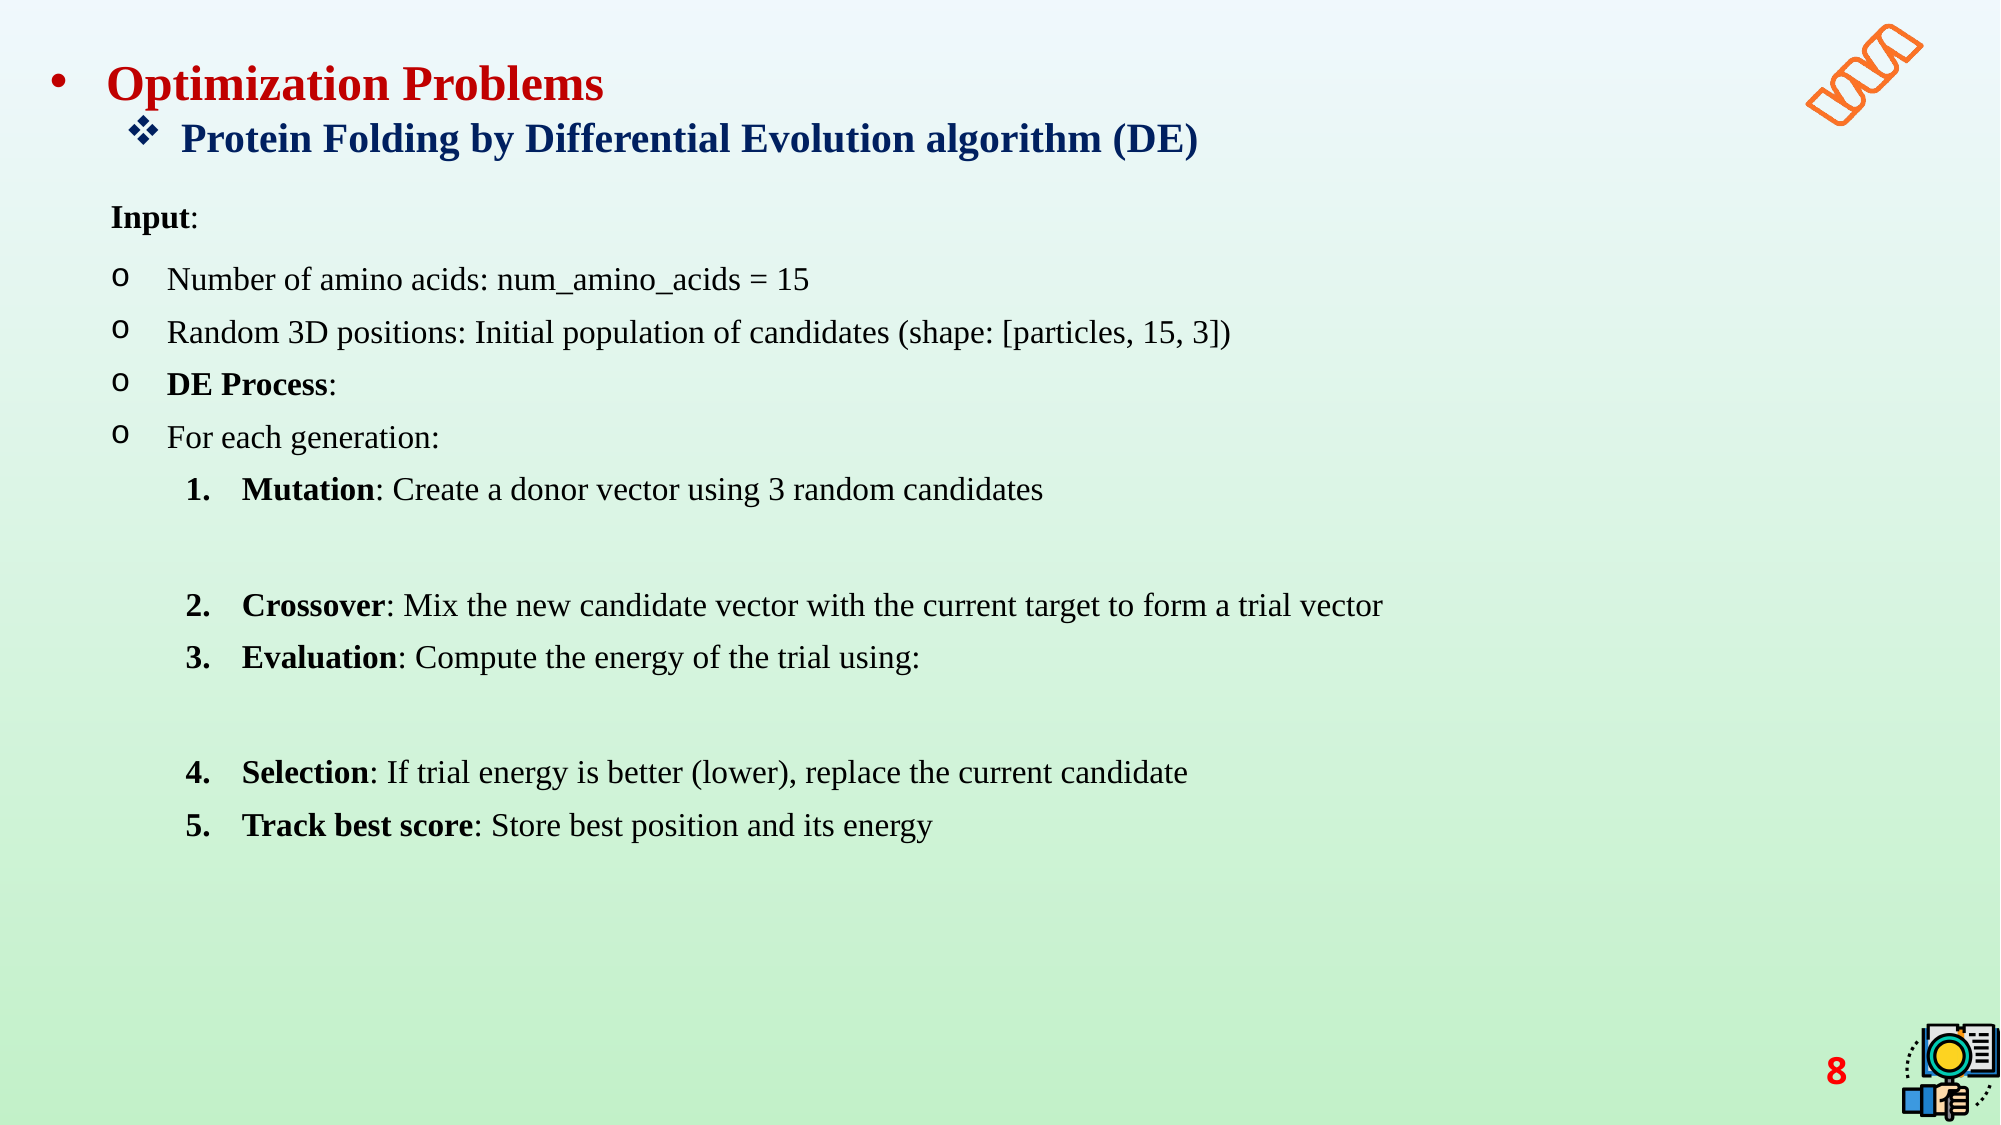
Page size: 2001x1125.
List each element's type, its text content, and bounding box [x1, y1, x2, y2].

picture [1731, 0, 2000, 152]
slide_number 8 [1412, 1042, 1863, 1103]
text_box Optimization Problems Protein Folding by Differential Evolution algorithm (DE) [35, 42, 1941, 288]
picture [1901, 1023, 2000, 1123]
